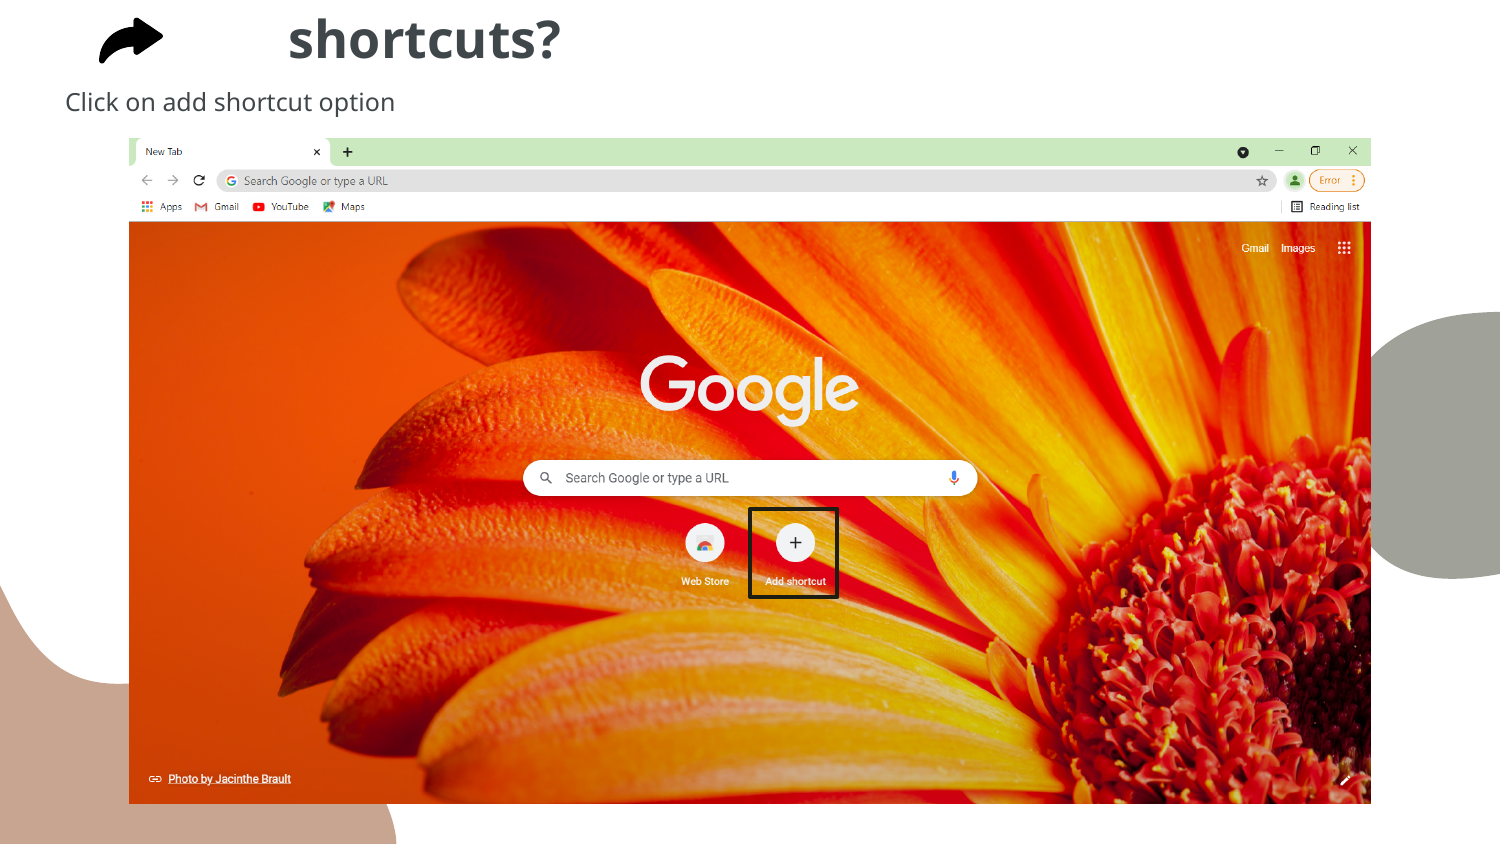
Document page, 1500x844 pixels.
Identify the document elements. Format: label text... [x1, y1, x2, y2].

picture [129, 138, 1371, 804]
picture [99, 9, 163, 73]
list Click on add shortcut option [24, 71, 463, 121]
title How to add shortcuts? [162, 21, 688, 85]
